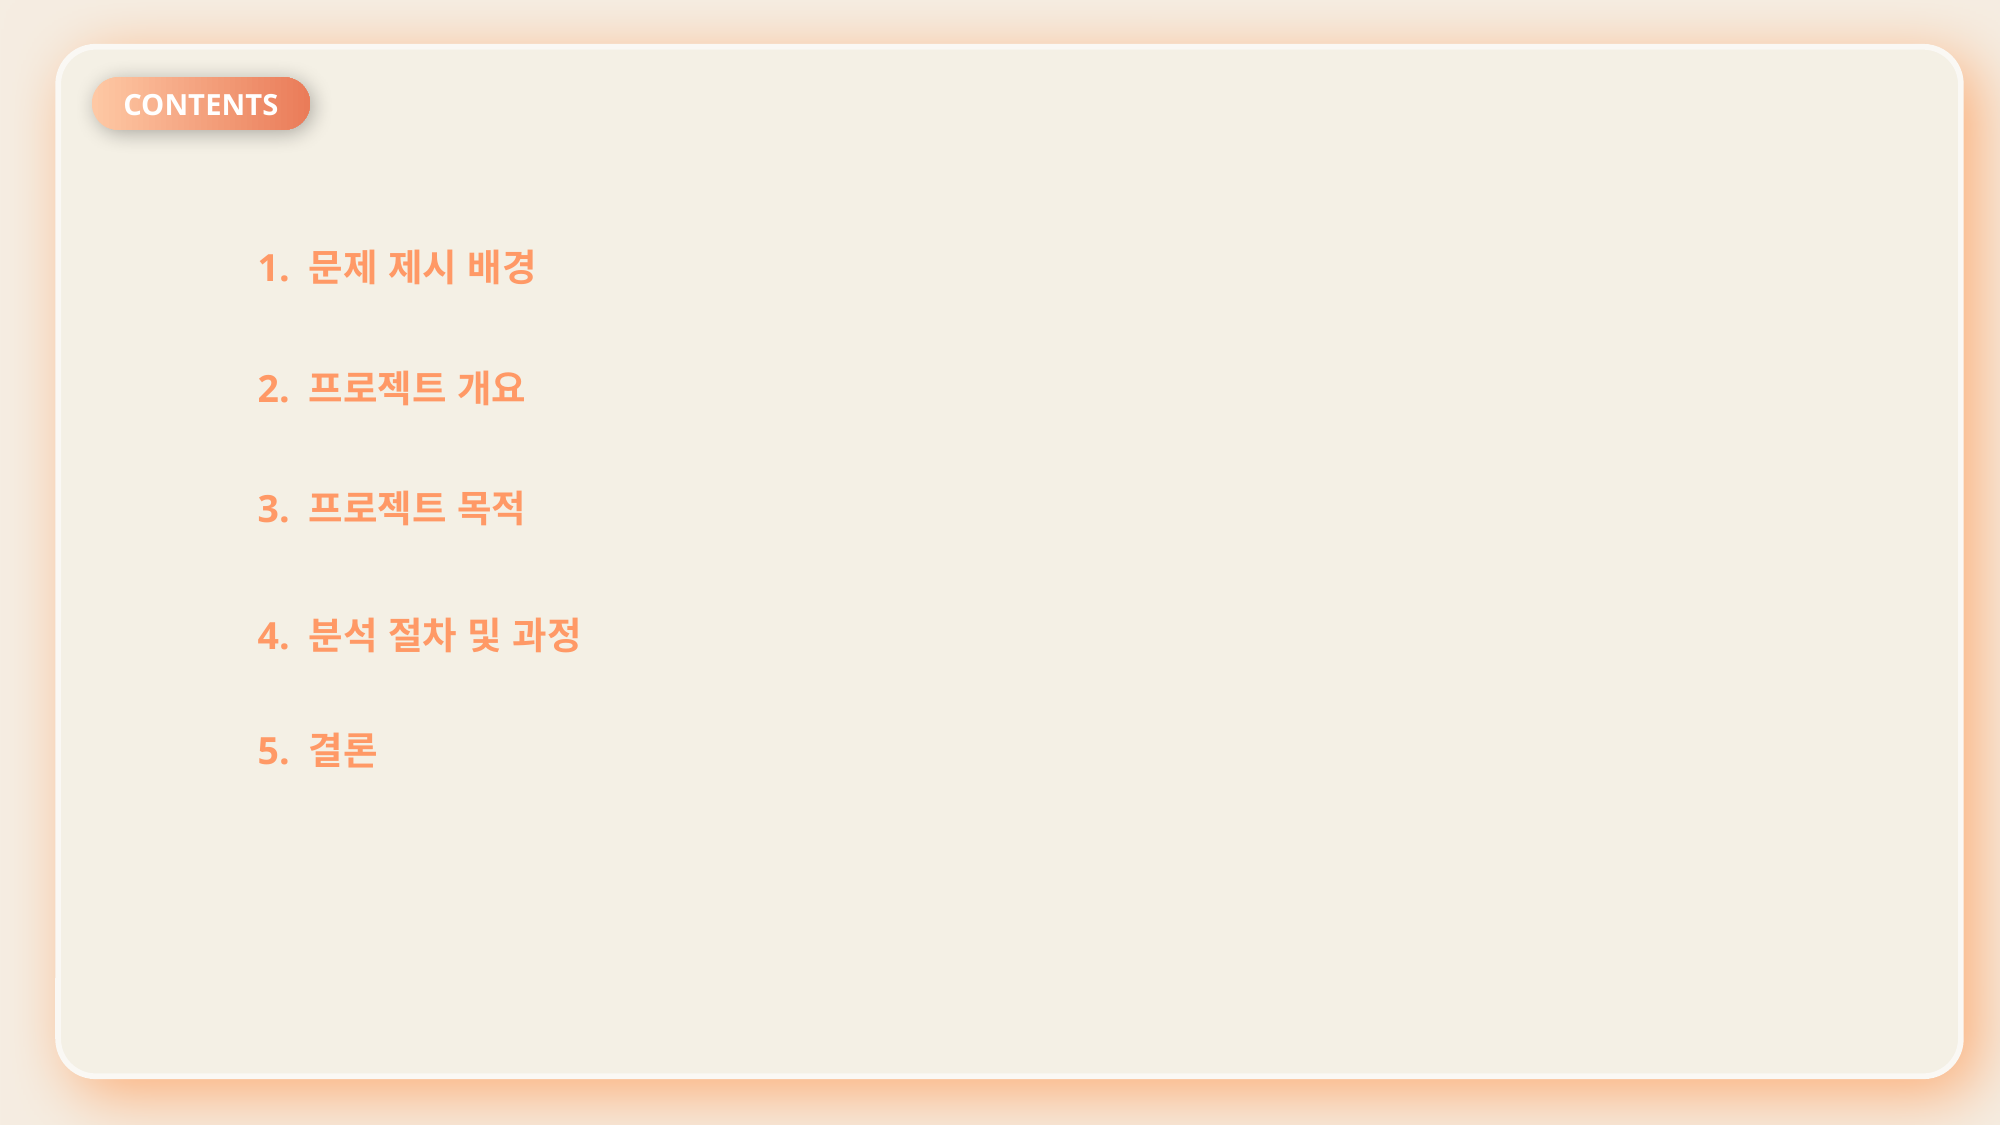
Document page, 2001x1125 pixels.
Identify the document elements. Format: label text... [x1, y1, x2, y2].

text_box 1. 문제 제시 배경 [243, 213, 796, 296]
text_box 3. 프로젝트 목적 [243, 455, 796, 538]
text_box 5. 결론 [243, 696, 796, 780]
text_box 4. 분석 절차 및 과정 [243, 581, 796, 665]
text_box CONTENTS [90, 76, 311, 131]
text_box 2. 프로젝트 개요 [243, 334, 796, 417]
text_box [57, 45, 1962, 1078]
